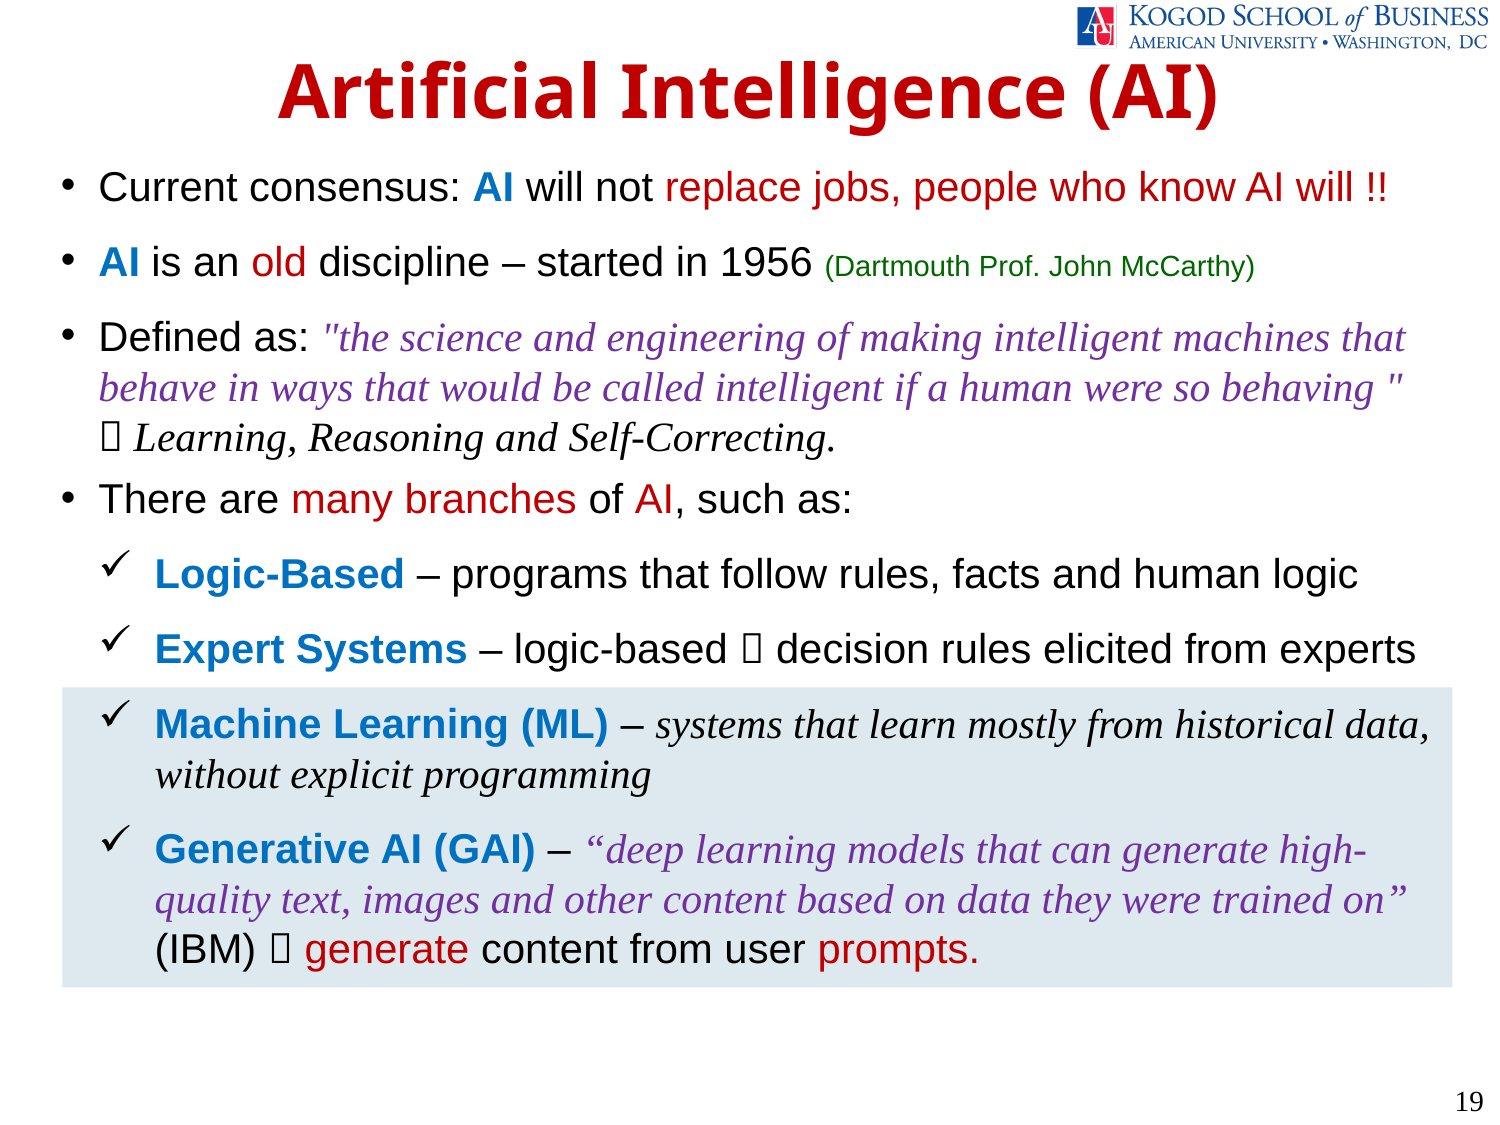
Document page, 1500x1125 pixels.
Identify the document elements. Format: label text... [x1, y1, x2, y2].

picture [1074, 4, 1488, 24]
slide_number 19 [1411, 1074, 1500, 1125]
text_box Artificial Intelligence (AI) [0, 24, 1499, 152]
text_box Current consensus: AI will not replace jobs, people who know AI will !! AI is an old discipline – started in 1956 (Dartmouth Prof. John McCarthy) Defined as: "the science and engineering of making intelligent machines that behave in ways that would be called intelligent if a human were so behaving "  Learning, Reasoning and Self-Correcting. There are many branches of AI, such as: Logic-Based – programs that follow rules, facts and human logic Expert Systems – logic-based  decision rules elicited from experts Machine Learning (ML) – systems that learn mostly from historical data, without explicit programming Generative AI (GAI) – “deep learning models that can generate high-quality text, images and other content based on data they were trained on” (IBM)  generate content from user prompts. [45, 152, 1453, 1065]
